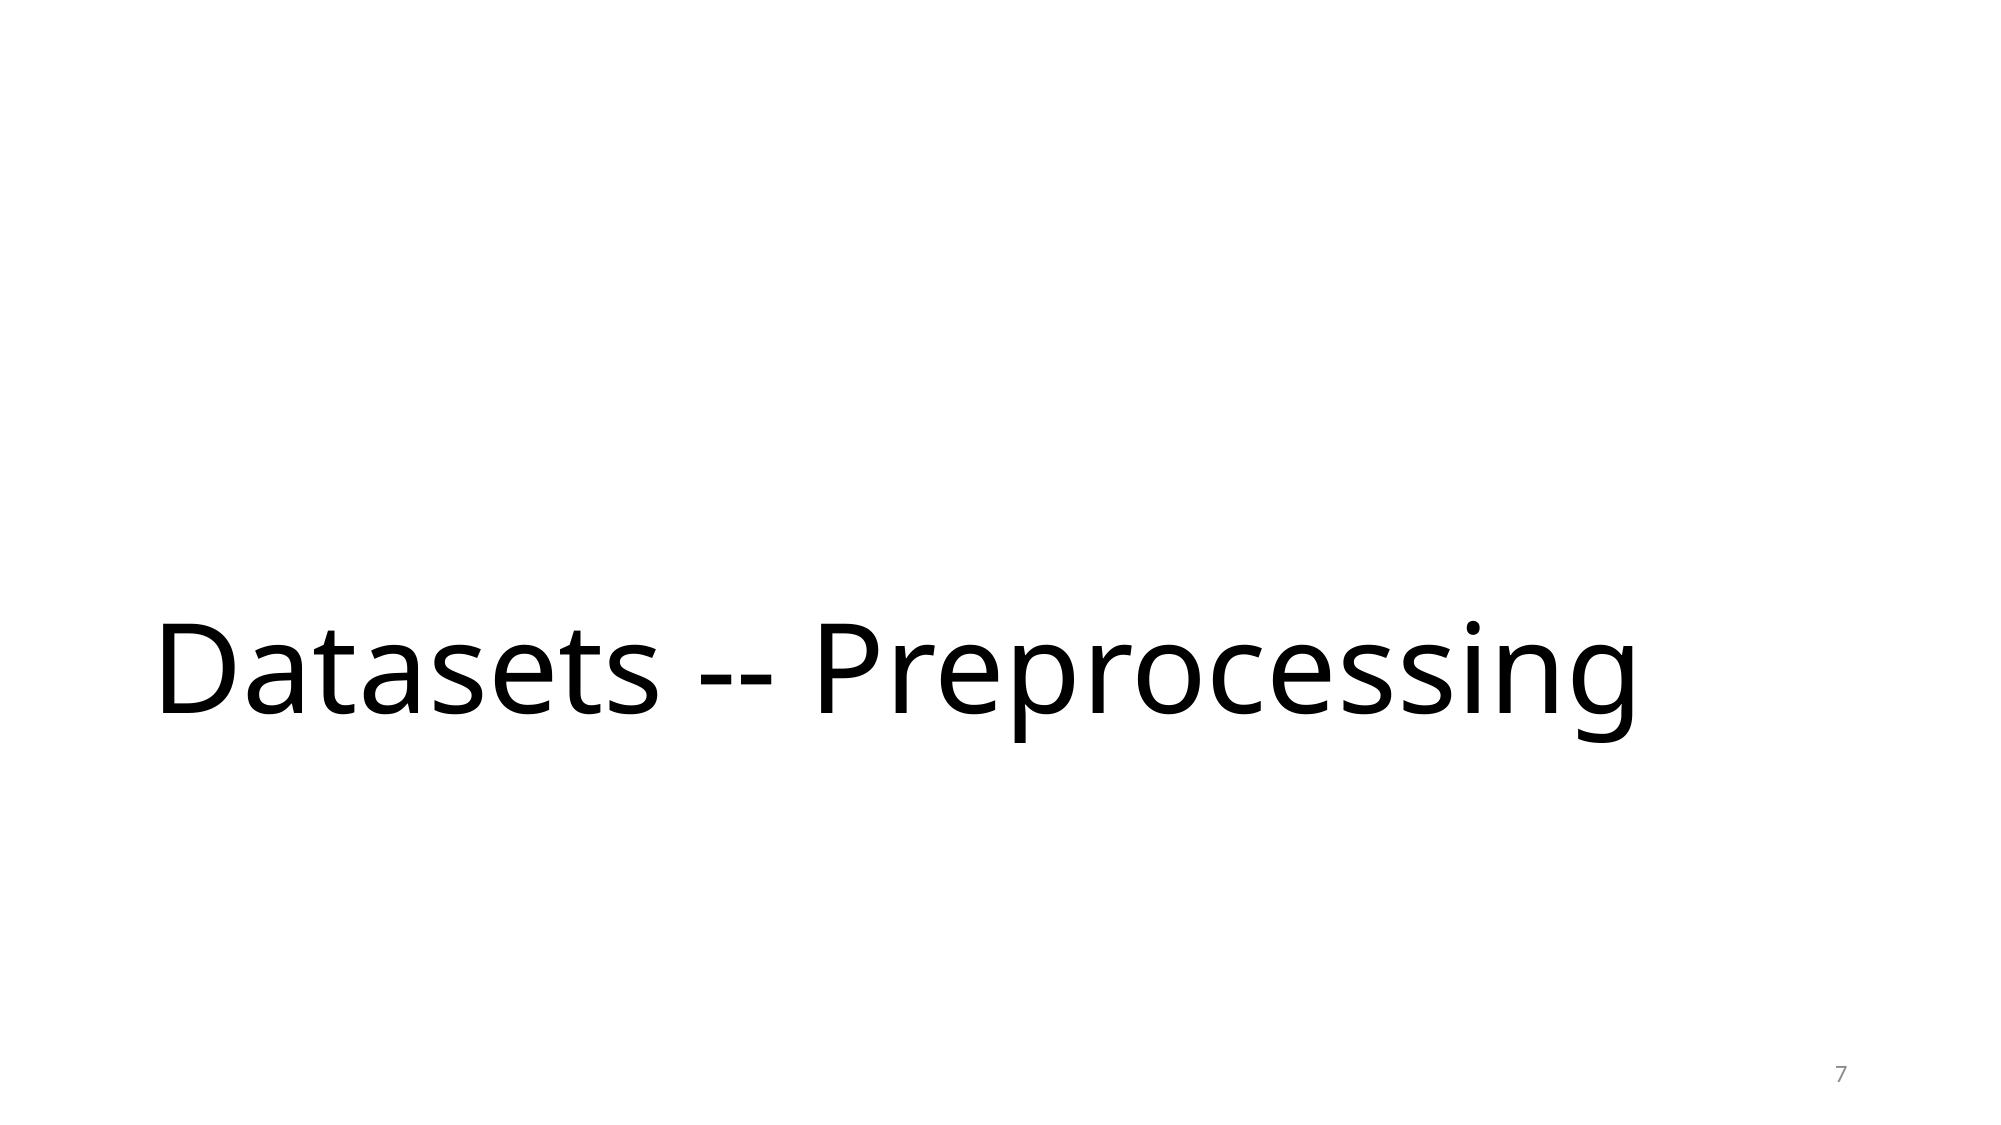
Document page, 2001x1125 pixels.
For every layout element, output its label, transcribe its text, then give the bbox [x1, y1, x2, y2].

slide_number 7 [1412, 1042, 1863, 1103]
title Datasets -- Preprocessing [136, 280, 1862, 749]
